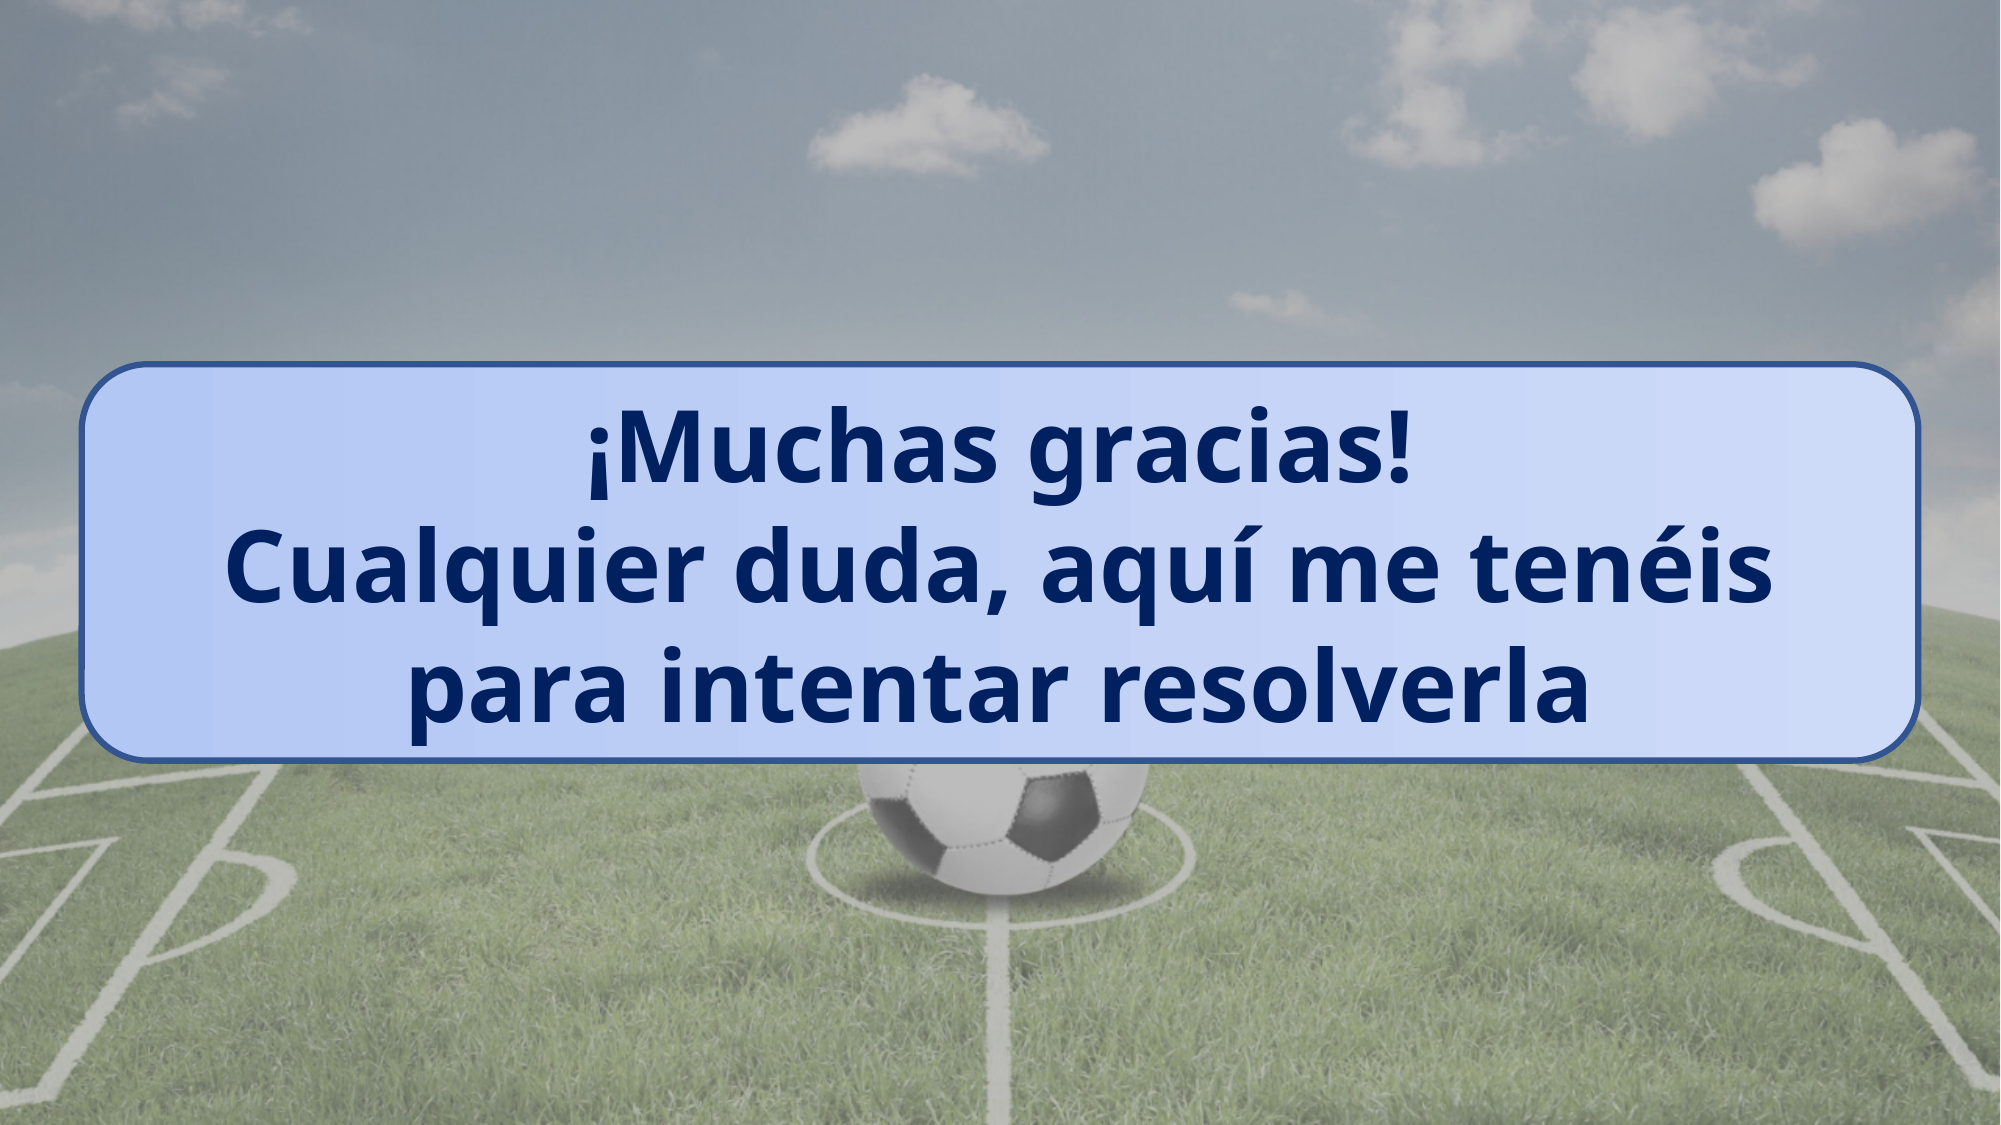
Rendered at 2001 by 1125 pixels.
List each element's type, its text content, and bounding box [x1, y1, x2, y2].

text_box ¡Muchas gracias! Cualquier duda, aquí me tenéis para intentar resolverla [80, 363, 1920, 762]
picture [0, 0, 2001, 1125]
